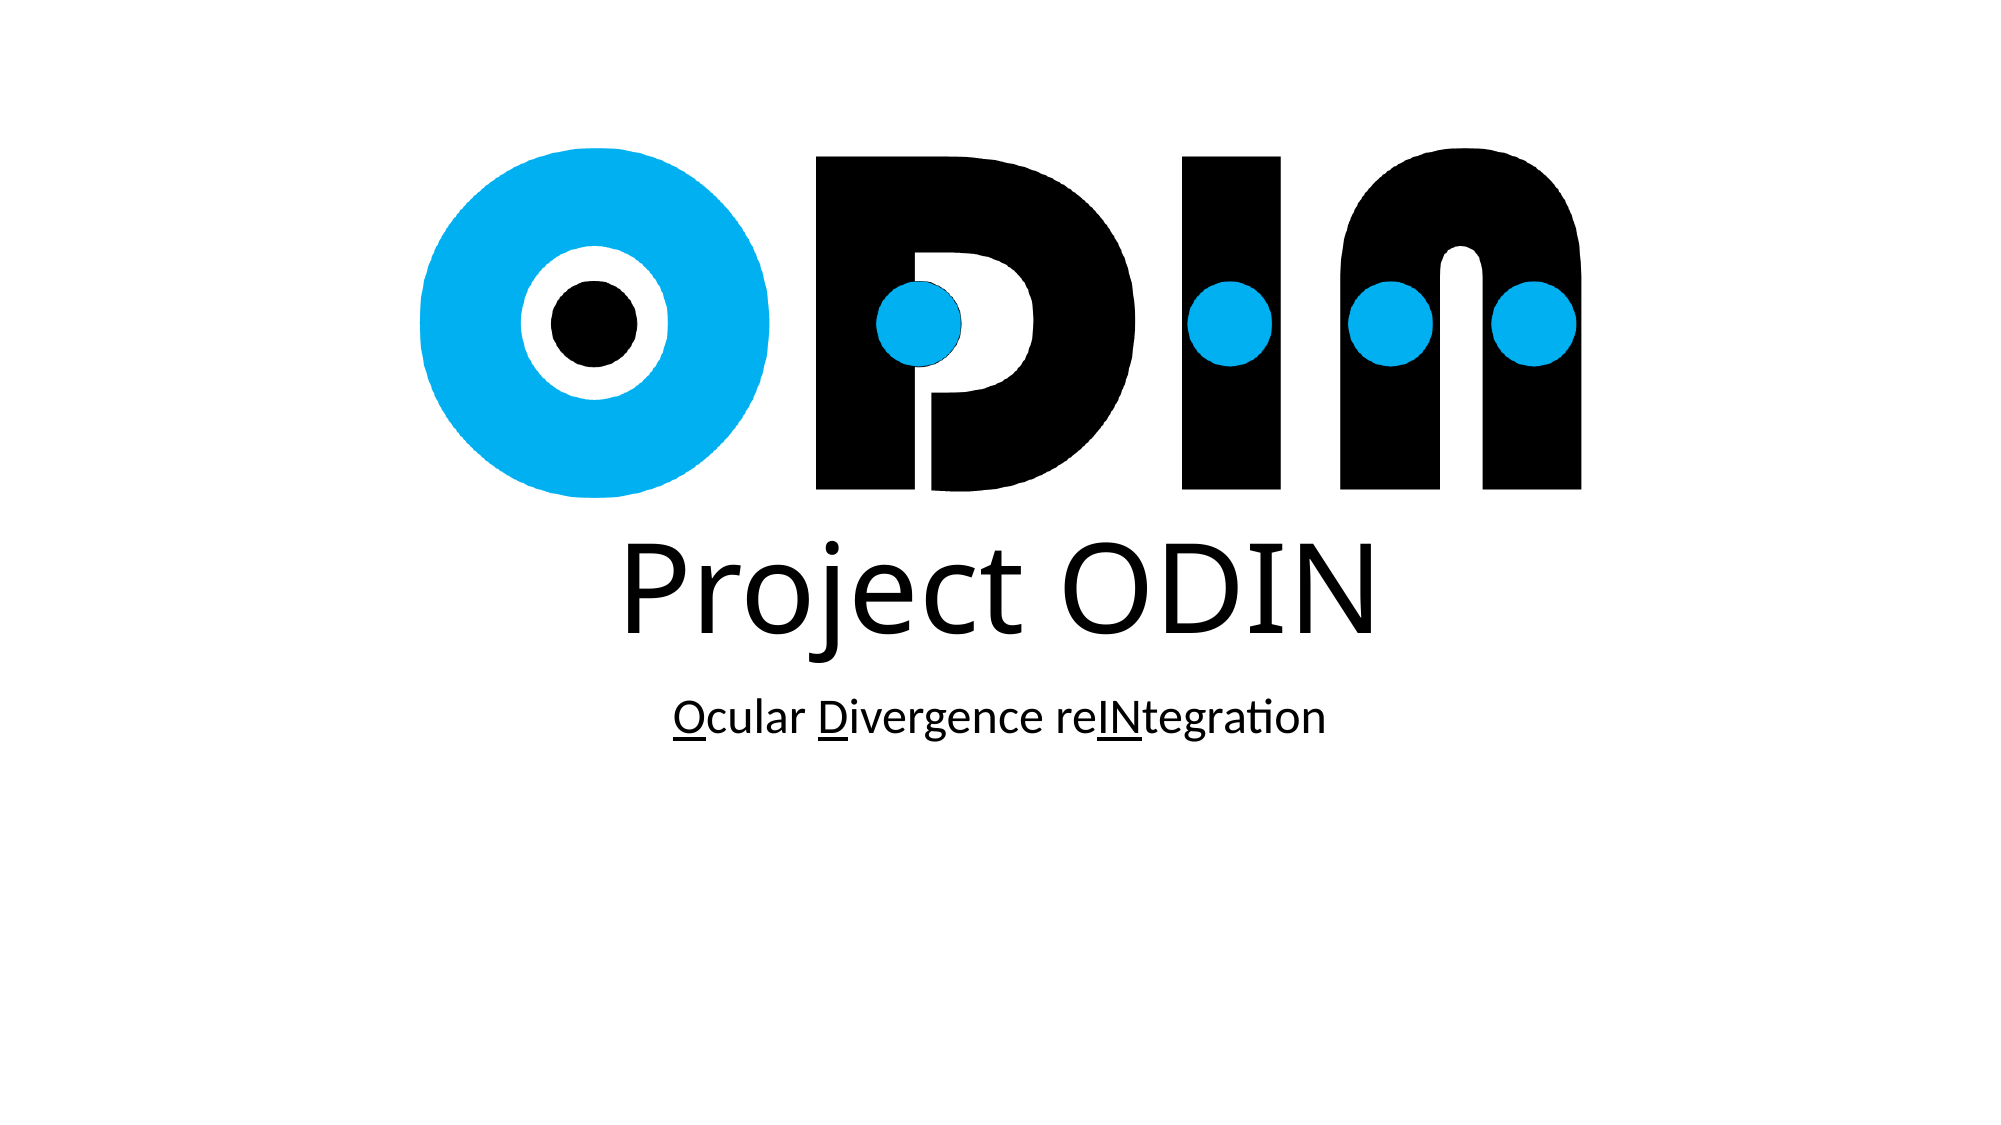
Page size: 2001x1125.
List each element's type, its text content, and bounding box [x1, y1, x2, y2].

subtitle Ocular Divergence reINtegration [249, 683, 1750, 955]
title Project ODIN [249, 276, 1750, 669]
picture [406, 131, 1594, 515]
